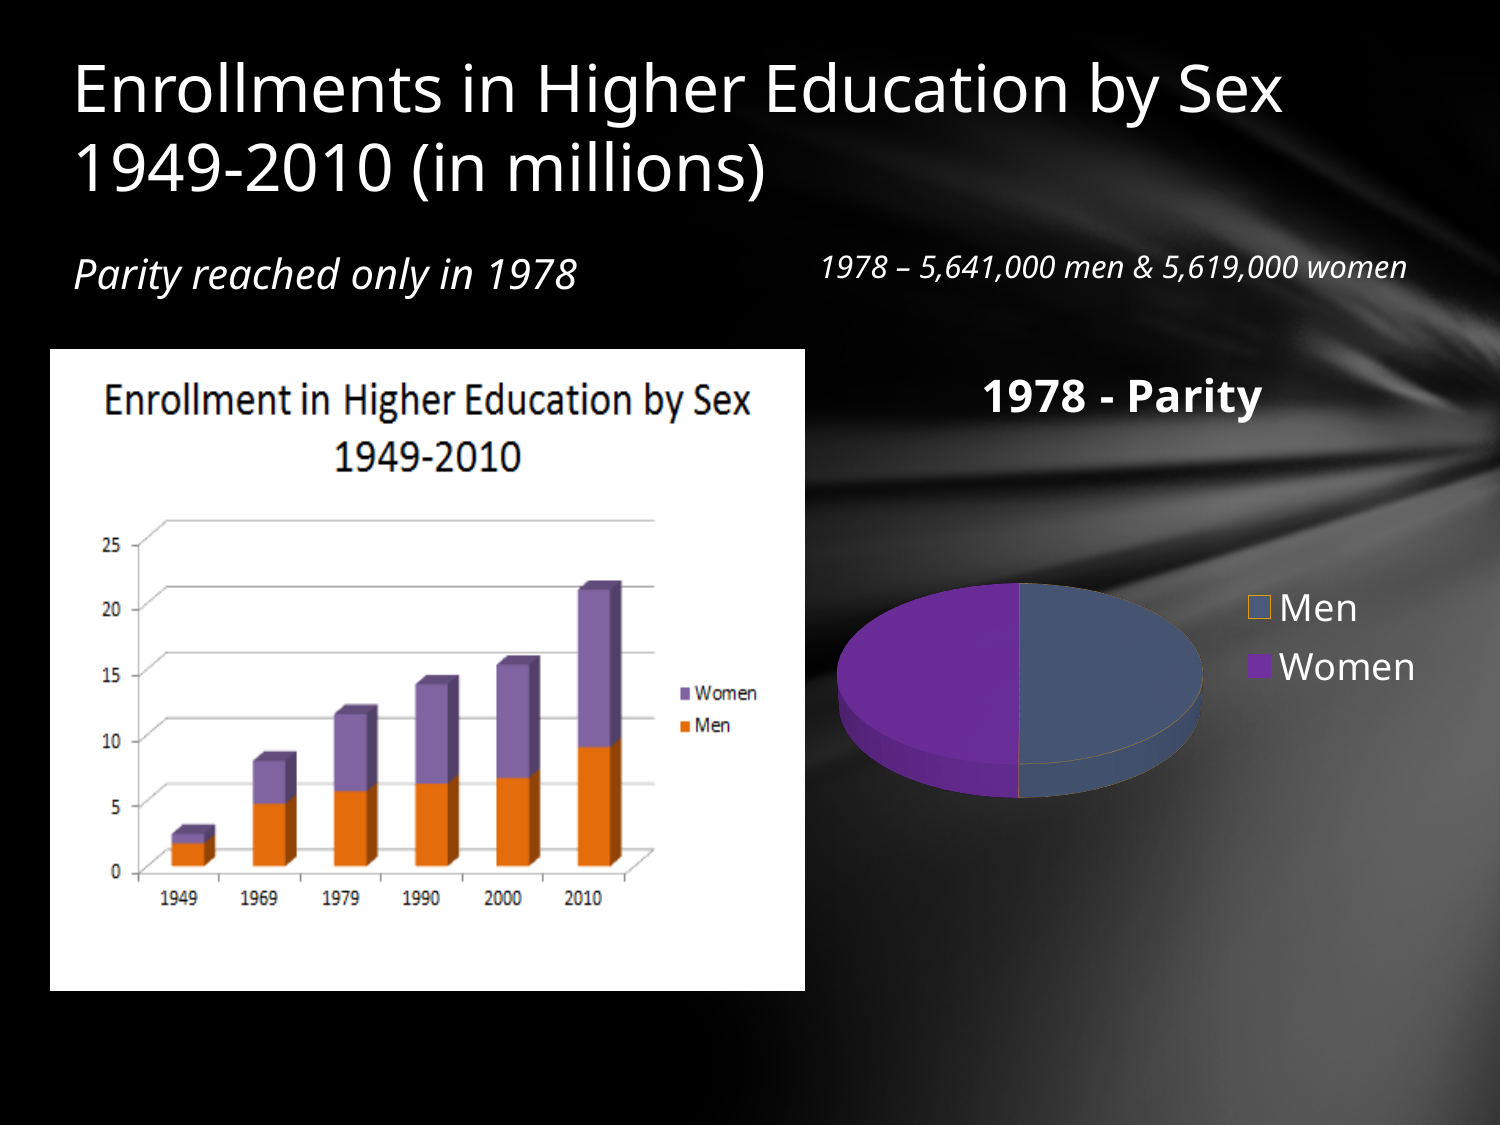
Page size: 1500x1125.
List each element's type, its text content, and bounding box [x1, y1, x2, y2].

list Parity reached only in 1978 [57, 239, 696, 324]
title Enrollments in Higher Education by Sex 1949-2010 (in millions) [57, 37, 1318, 213]
chart [803, 329, 1442, 944]
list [49, 349, 805, 991]
list 1978 – 5,641,000 men & 5,619,000 women [803, 239, 1442, 324]
